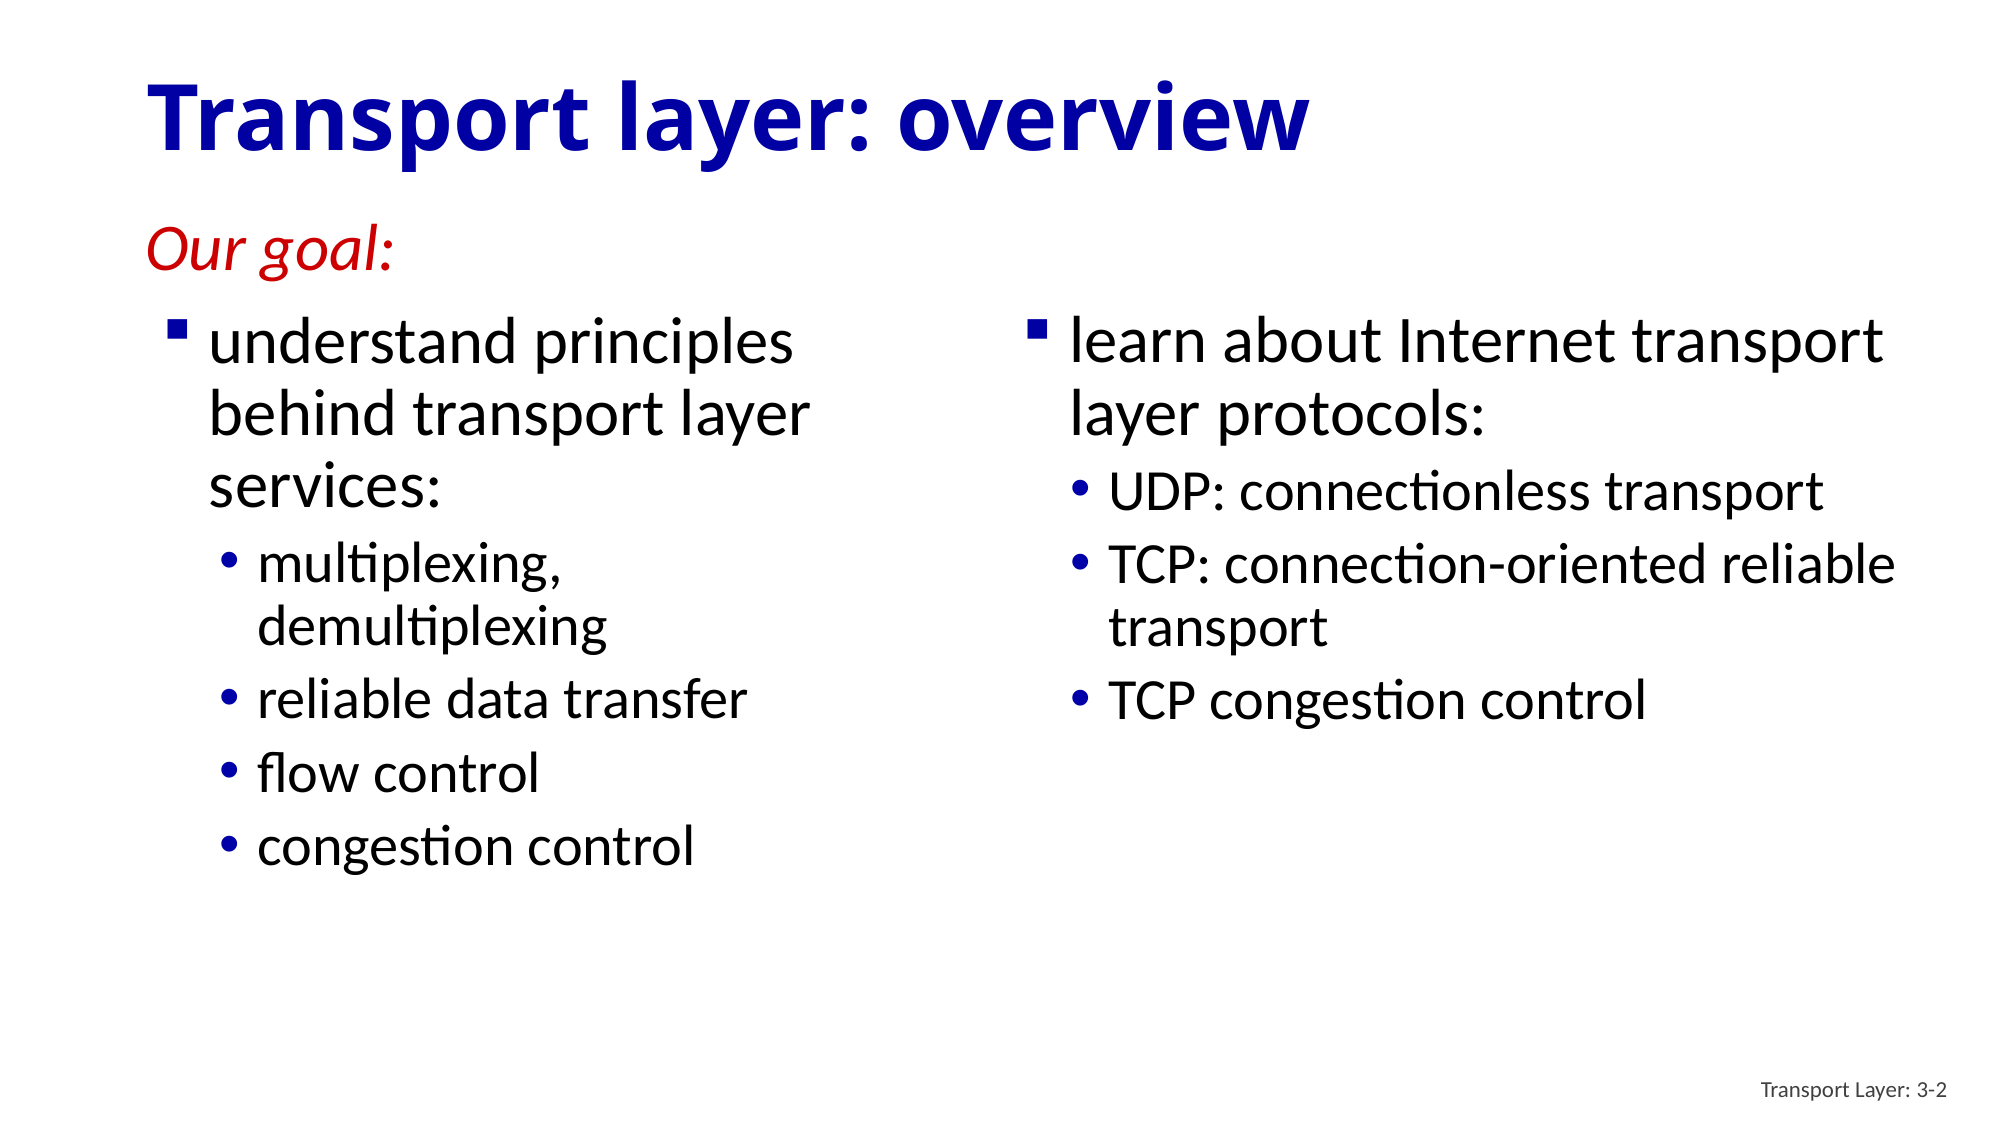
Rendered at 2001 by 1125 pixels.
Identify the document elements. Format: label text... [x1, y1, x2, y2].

list Our goal: understand principles behind transport layer services: multiplexing, demultiplexing reliable data transfer flow control congestion control [128, 205, 923, 920]
title Transport layer: overview [131, 47, 1856, 195]
list learn about Internet transport layer protocols: UDP: connectionless transport TCP: connection-oriented reliable transport TCP congestion control [979, 297, 1963, 1086]
slide_number Transport Layer: 3-2 [1512, 1058, 1963, 1119]
